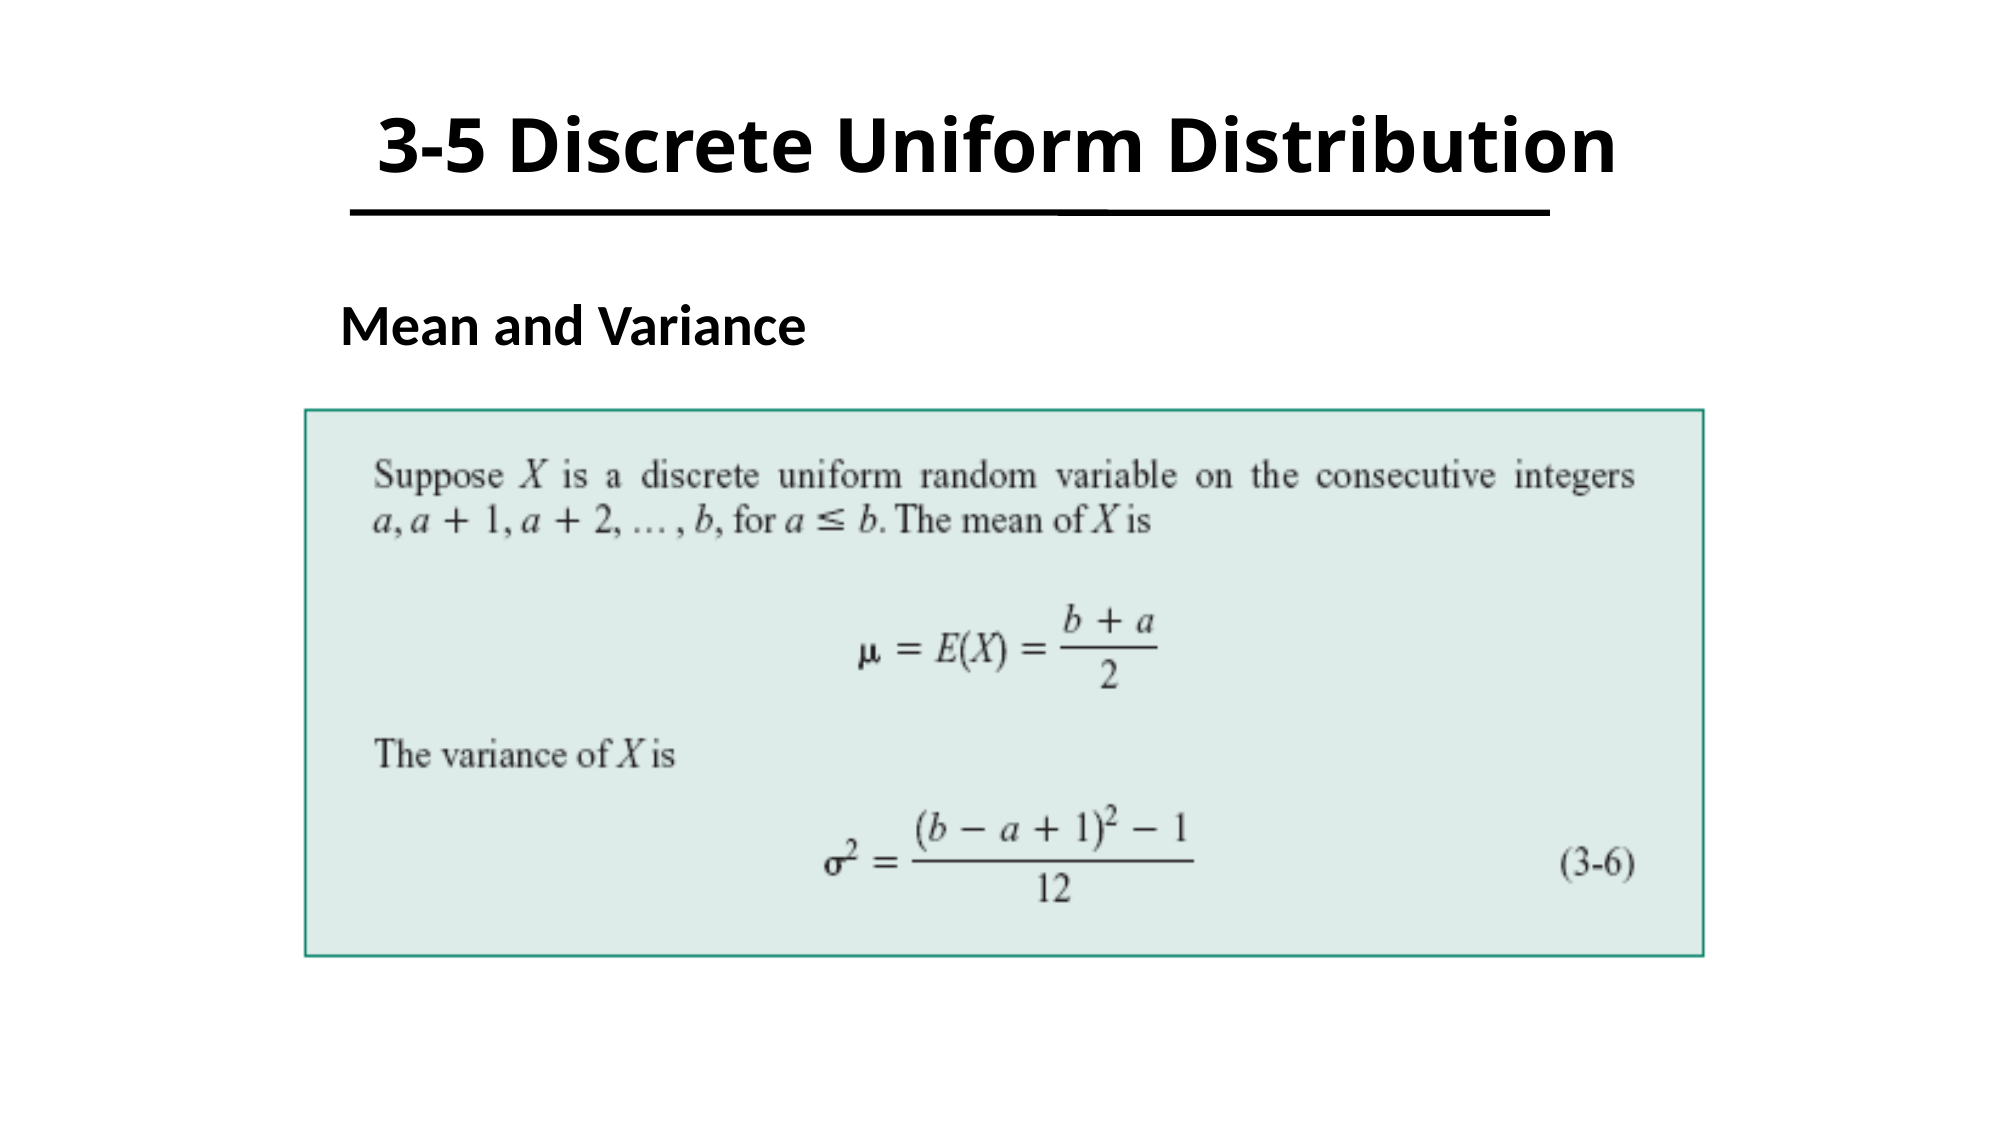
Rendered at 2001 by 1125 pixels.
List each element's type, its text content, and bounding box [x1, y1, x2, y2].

title 3-5 Discrete Uniform Distribution [362, 99, 1638, 288]
picture [299, 399, 1713, 963]
list Mean and Variance [324, 287, 1600, 399]
